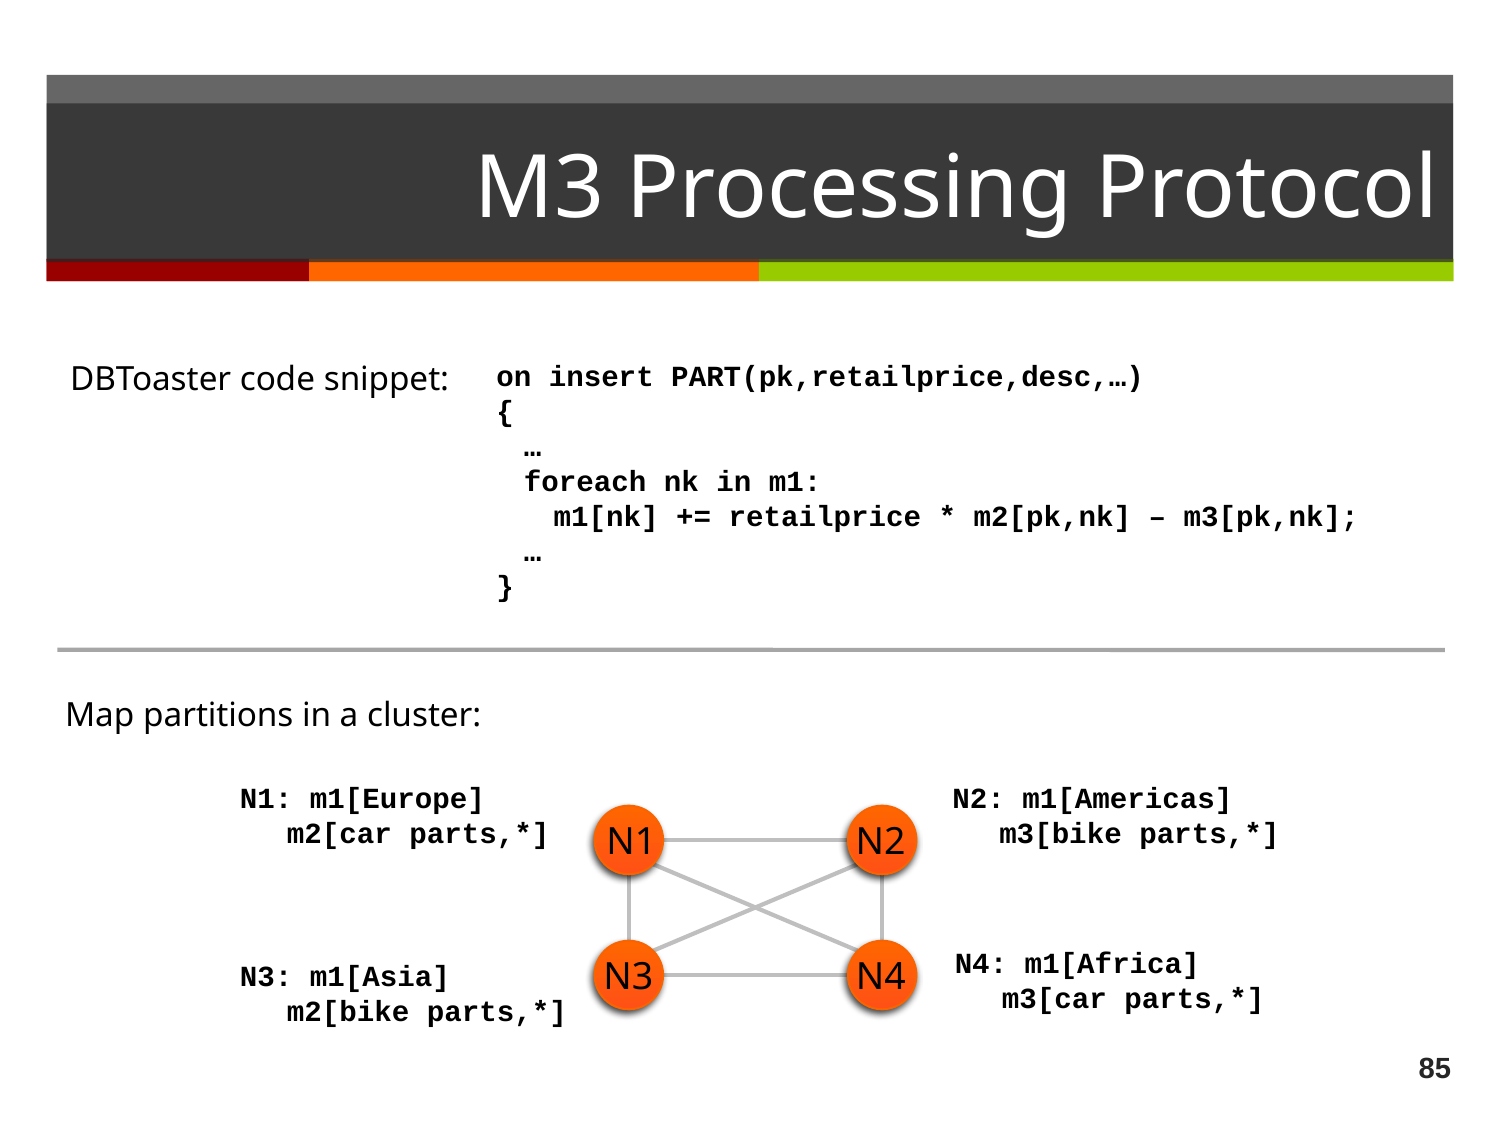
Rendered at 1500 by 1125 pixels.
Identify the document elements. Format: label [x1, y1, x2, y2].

title [46, 103, 1454, 263]
text_box [481, 349, 1388, 610]
text_box [225, 771, 921, 1070]
text_box [937, 771, 1375, 857]
text_box [50, 686, 498, 741]
text_box [939, 937, 1369, 1058]
text_box [55, 349, 465, 405]
